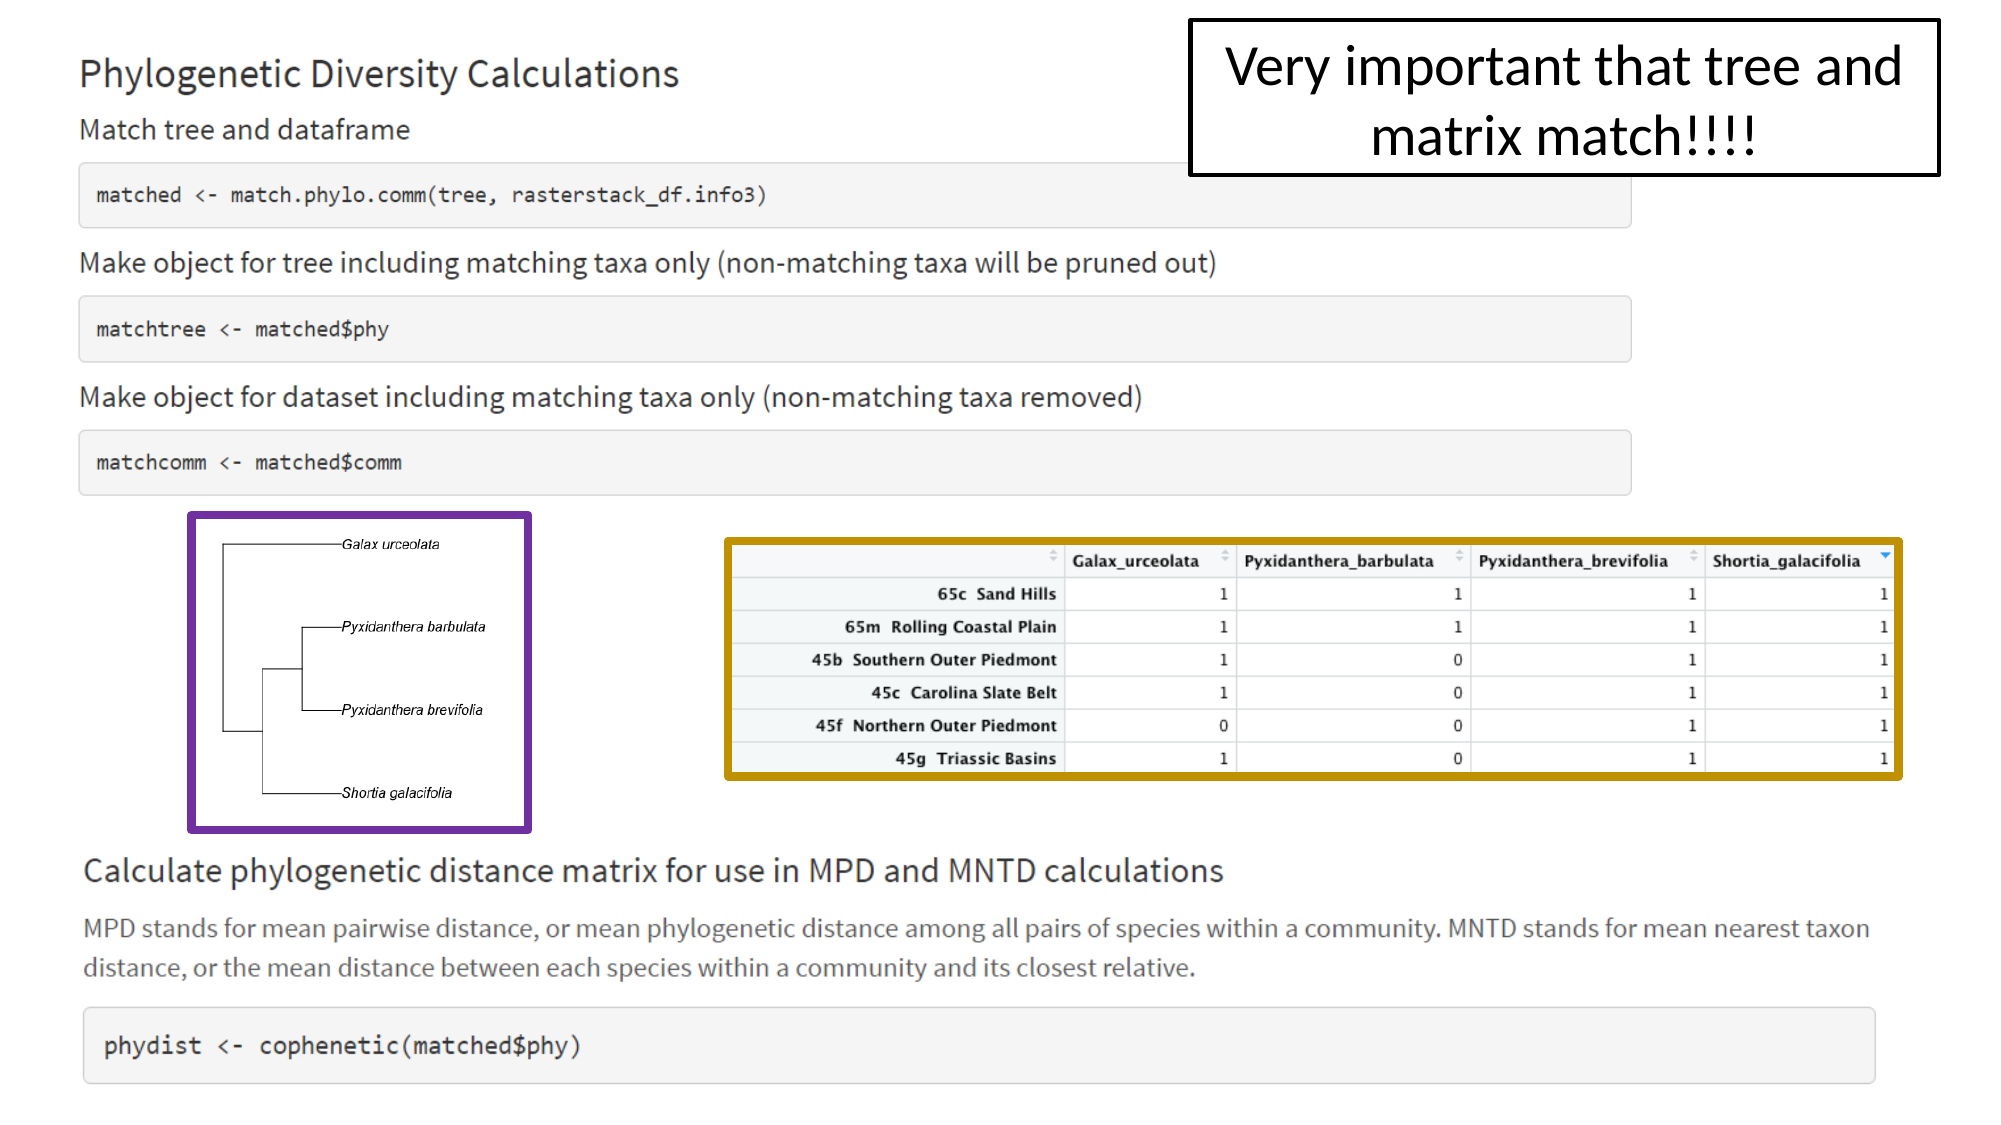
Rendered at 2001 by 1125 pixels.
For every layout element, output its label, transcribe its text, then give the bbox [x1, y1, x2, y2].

picture [45, 838, 1917, 1105]
picture [45, 40, 1668, 508]
text_box Very important that tree and matrix match!!!! [1190, 20, 1939, 175]
picture [732, 544, 1895, 773]
picture [195, 519, 525, 826]
